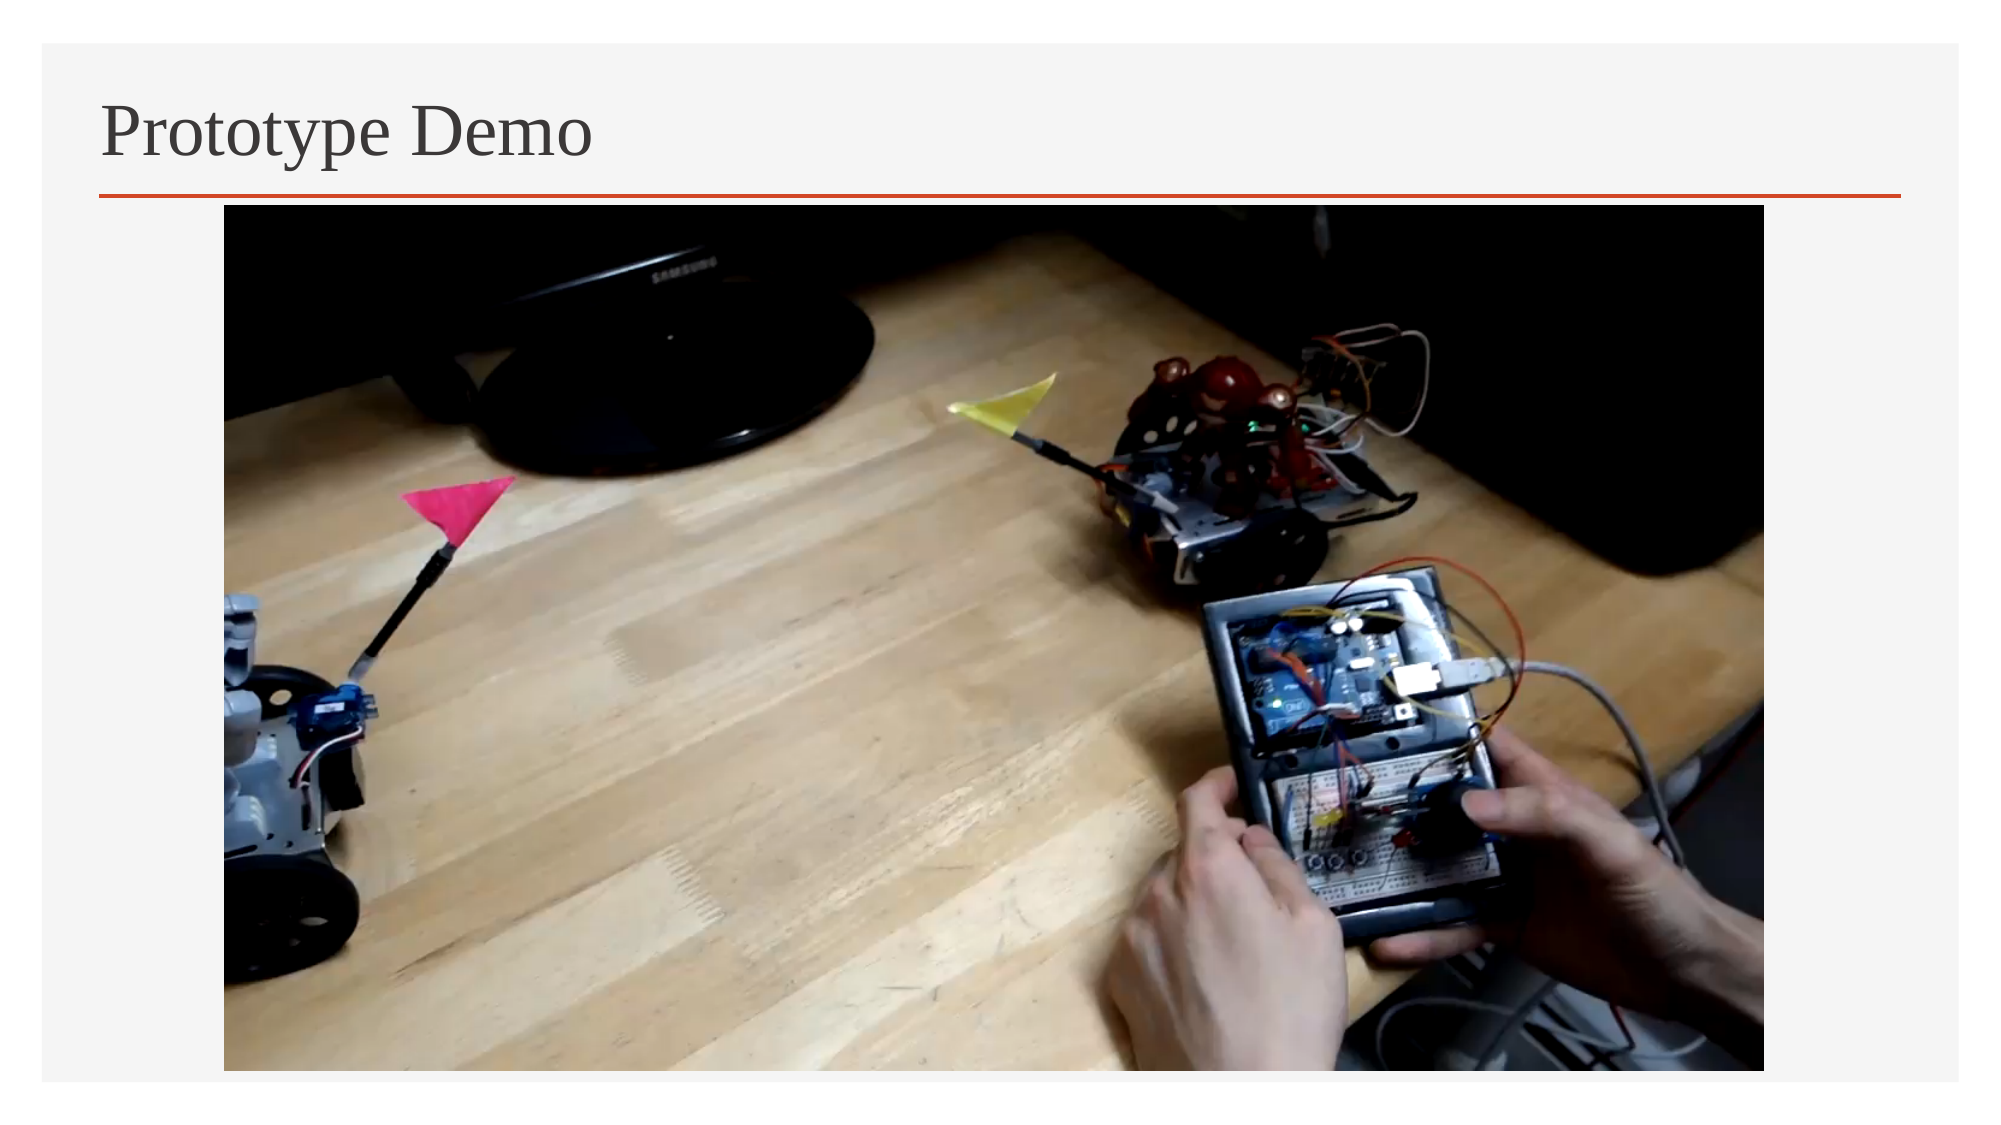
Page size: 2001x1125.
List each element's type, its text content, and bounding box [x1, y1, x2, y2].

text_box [223, 205, 1765, 1072]
title Prototype Demo [85, 73, 1089, 179]
